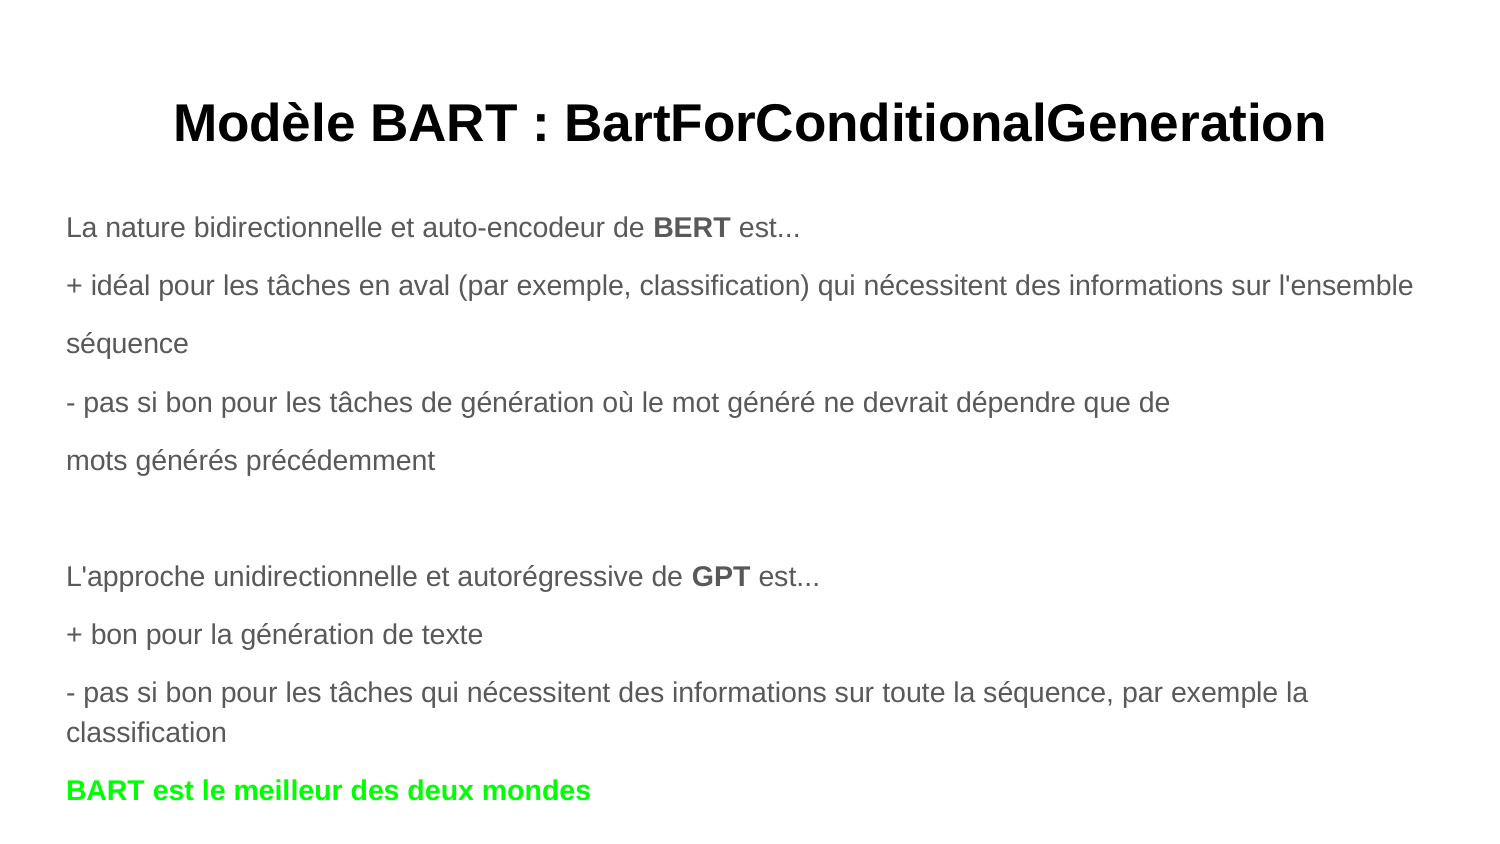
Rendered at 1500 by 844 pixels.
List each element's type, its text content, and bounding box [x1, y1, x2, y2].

title Modèle BART : BartForConditionalGeneration [51, 72, 1449, 167]
list La nature bidirectionnelle et auto-encodeur de BERT est... + idéal pour les tâches en aval (par exemple, classification) qui nécessitent des informations sur l'ensemble séquence - pas si bon pour les tâches de génération où le mot généré ne devrait dépendre que de mots générés précédemment L'approche unidirectionnelle et autorégressive de GPT est... + bon pour la génération de texte - pas si bon pour les tâches qui nécessitent des informations sur toute la séquence, par exemple la classification BART est le meilleur des deux mondes [51, 189, 1449, 844]
